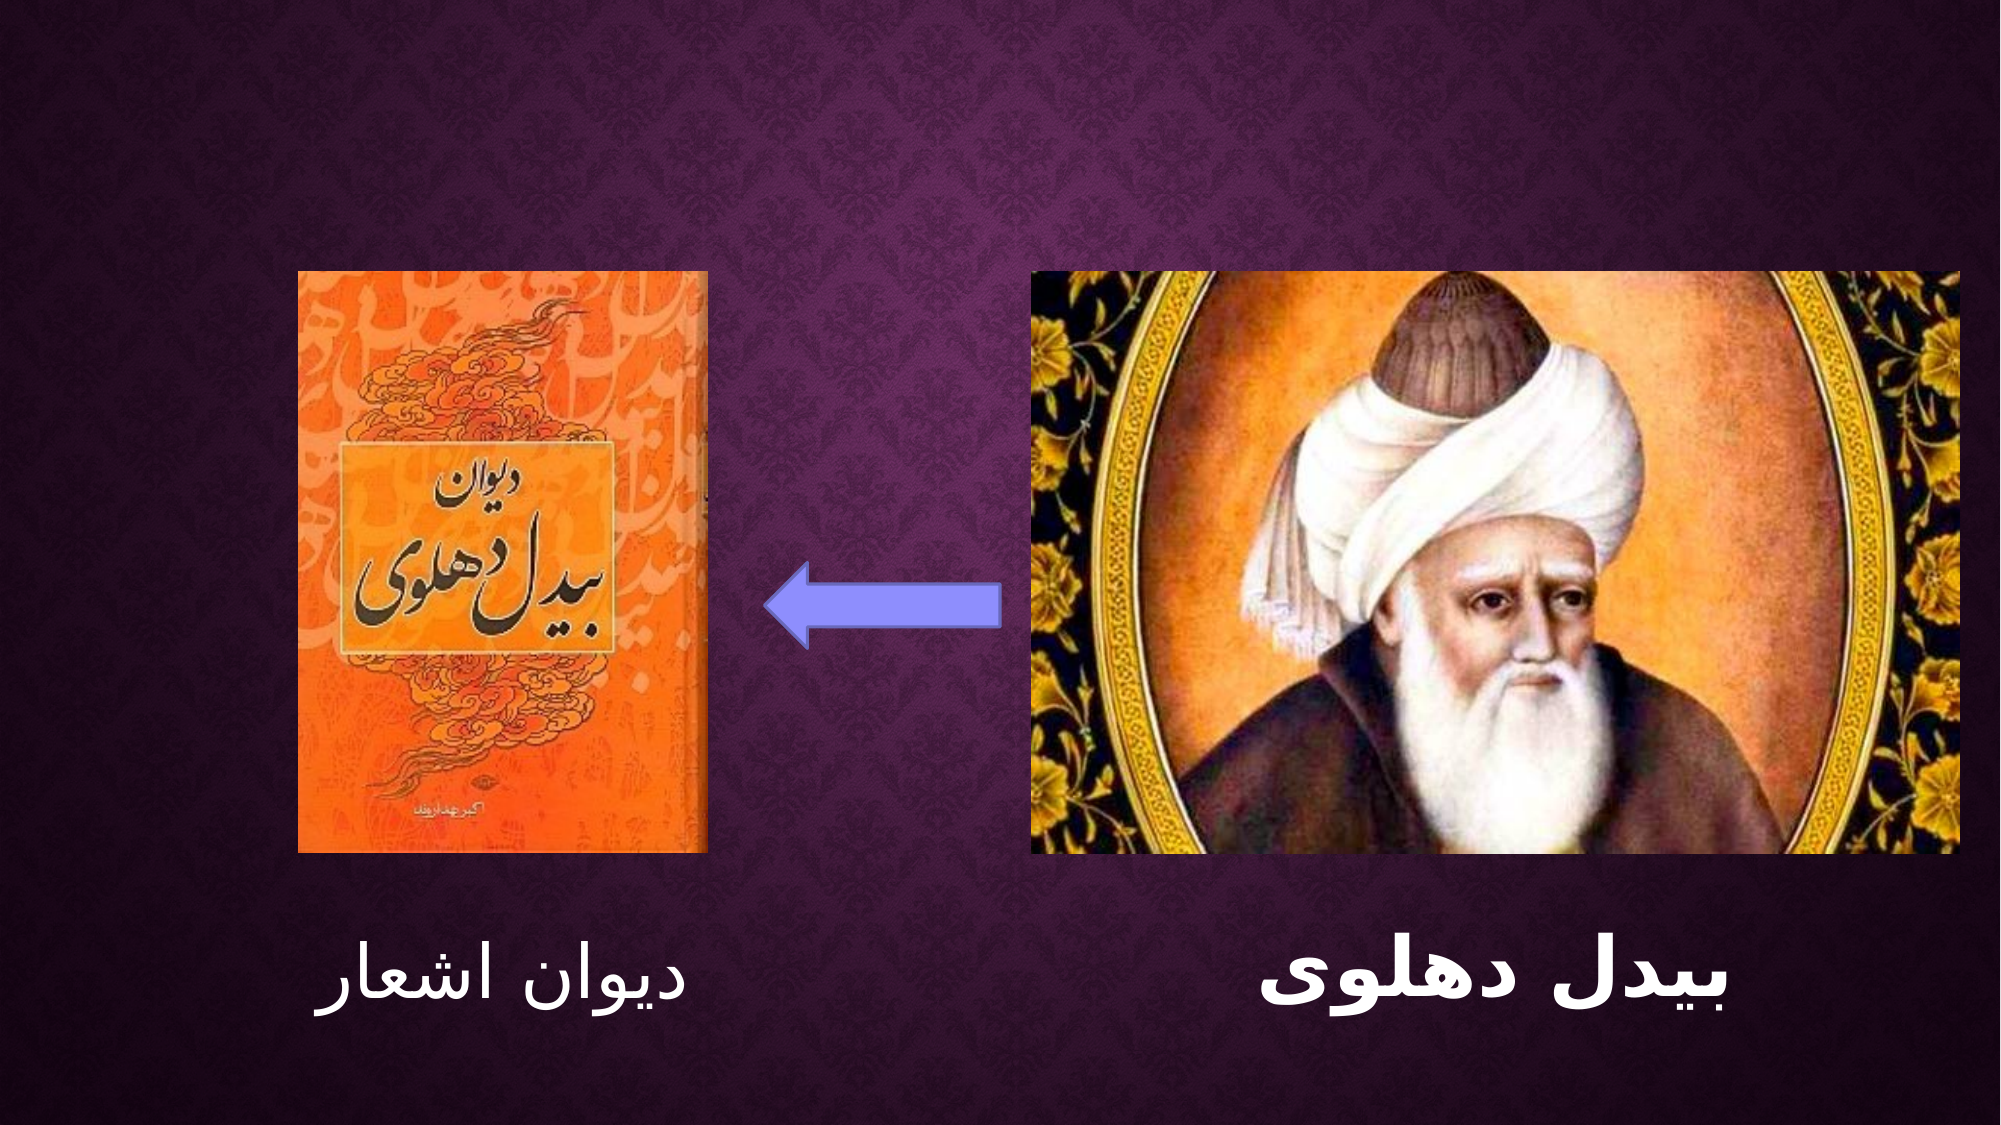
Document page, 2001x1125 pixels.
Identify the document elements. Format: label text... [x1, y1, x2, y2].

picture [298, 271, 709, 854]
text_box [763, 561, 1002, 650]
text_box دیوان اشعار [298, 916, 708, 1022]
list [1031, 271, 1961, 854]
title بیدل دهلوی [1031, 898, 1960, 1041]
